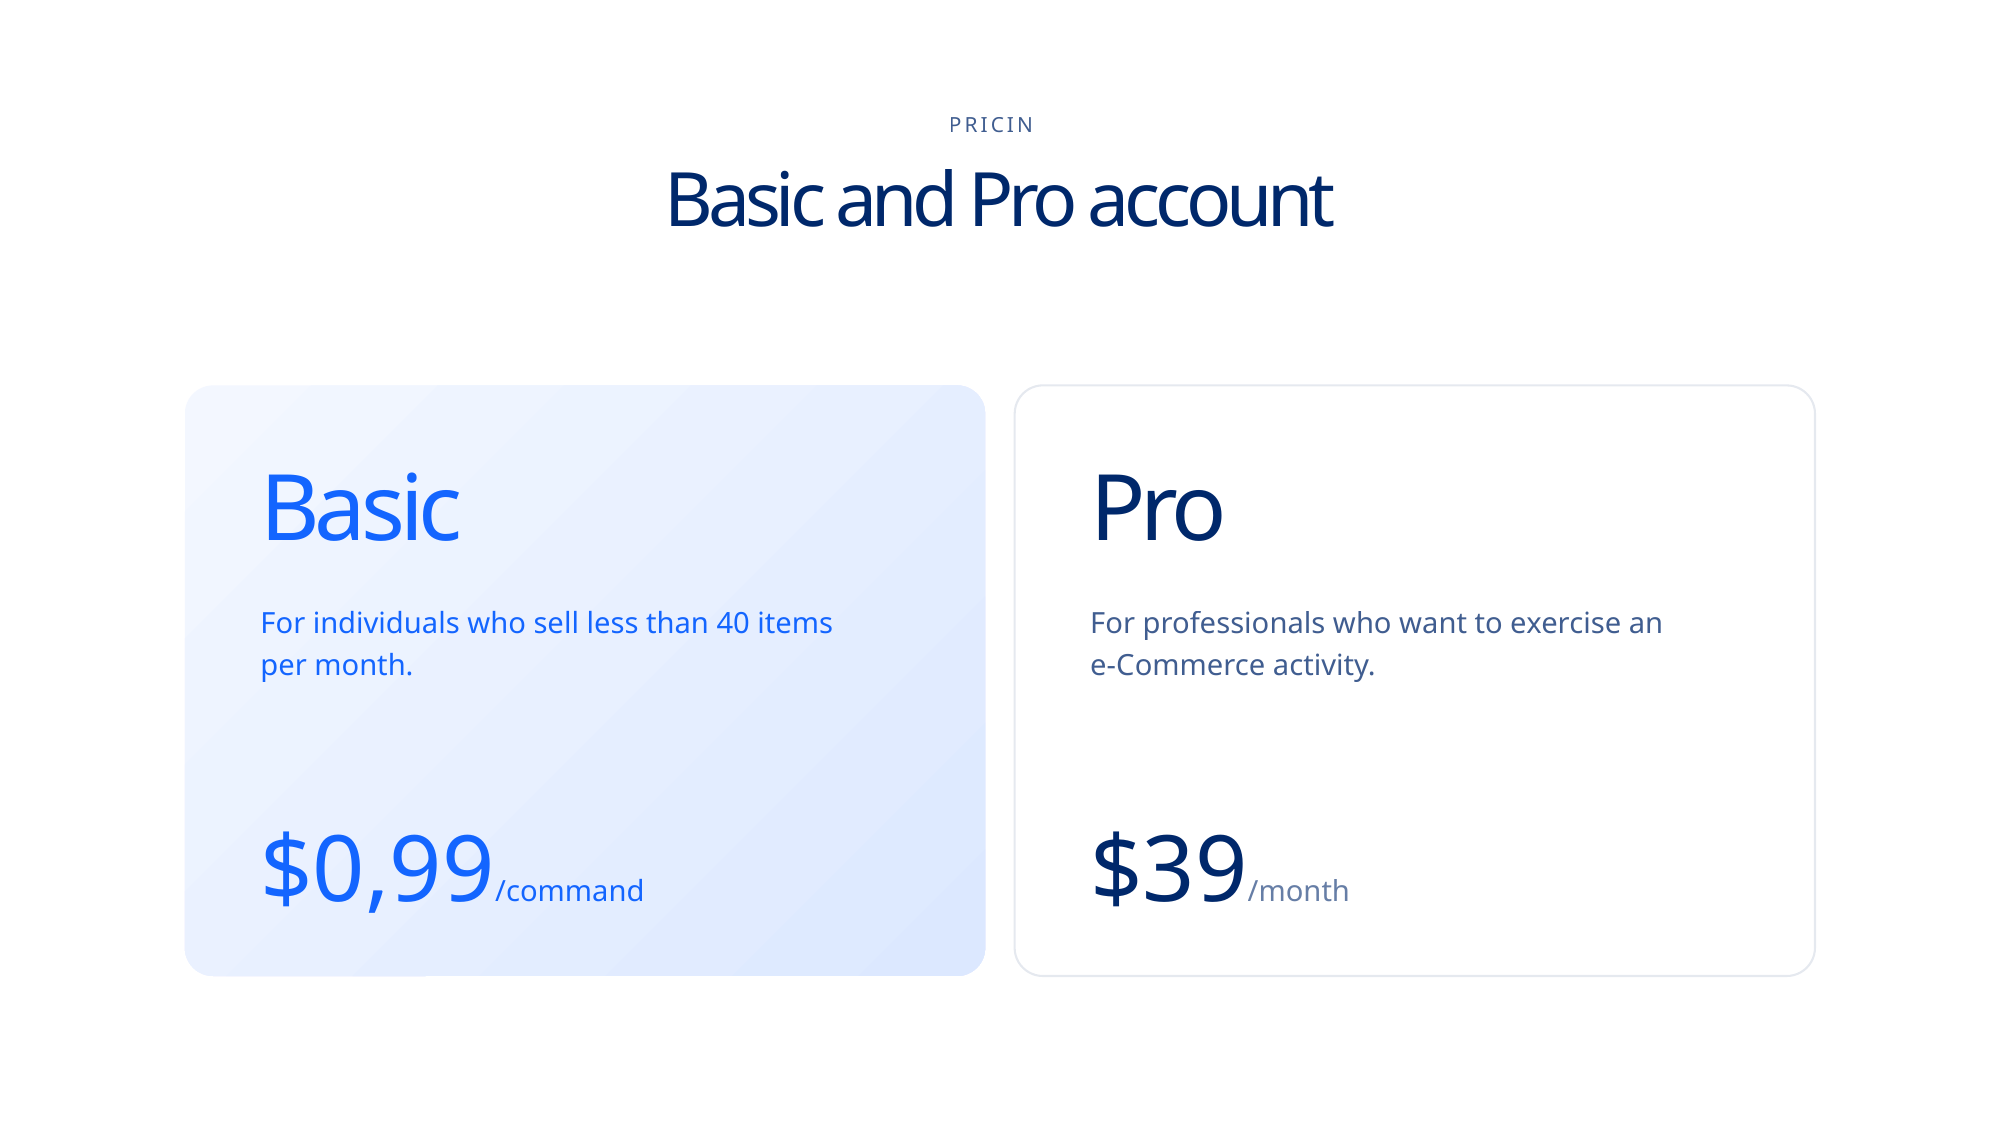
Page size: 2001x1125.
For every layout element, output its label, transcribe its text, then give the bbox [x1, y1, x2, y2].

text_box [1013, 384, 1817, 978]
text_box For professionals who want to exercise an e-Commerce activity. [1090, 597, 1679, 682]
text_box $0,99/command [260, 809, 700, 920]
text_box Pro [1090, 461, 1386, 561]
text_box [183, 384, 987, 978]
text_box For individuals who sell less than 40 items per month. [260, 597, 849, 682]
text_box pricing [755, 99, 1245, 149]
text_box $39/month [1090, 809, 1530, 920]
text_box Basic and Pro account [589, 149, 1411, 255]
text_box Basic [260, 461, 556, 561]
